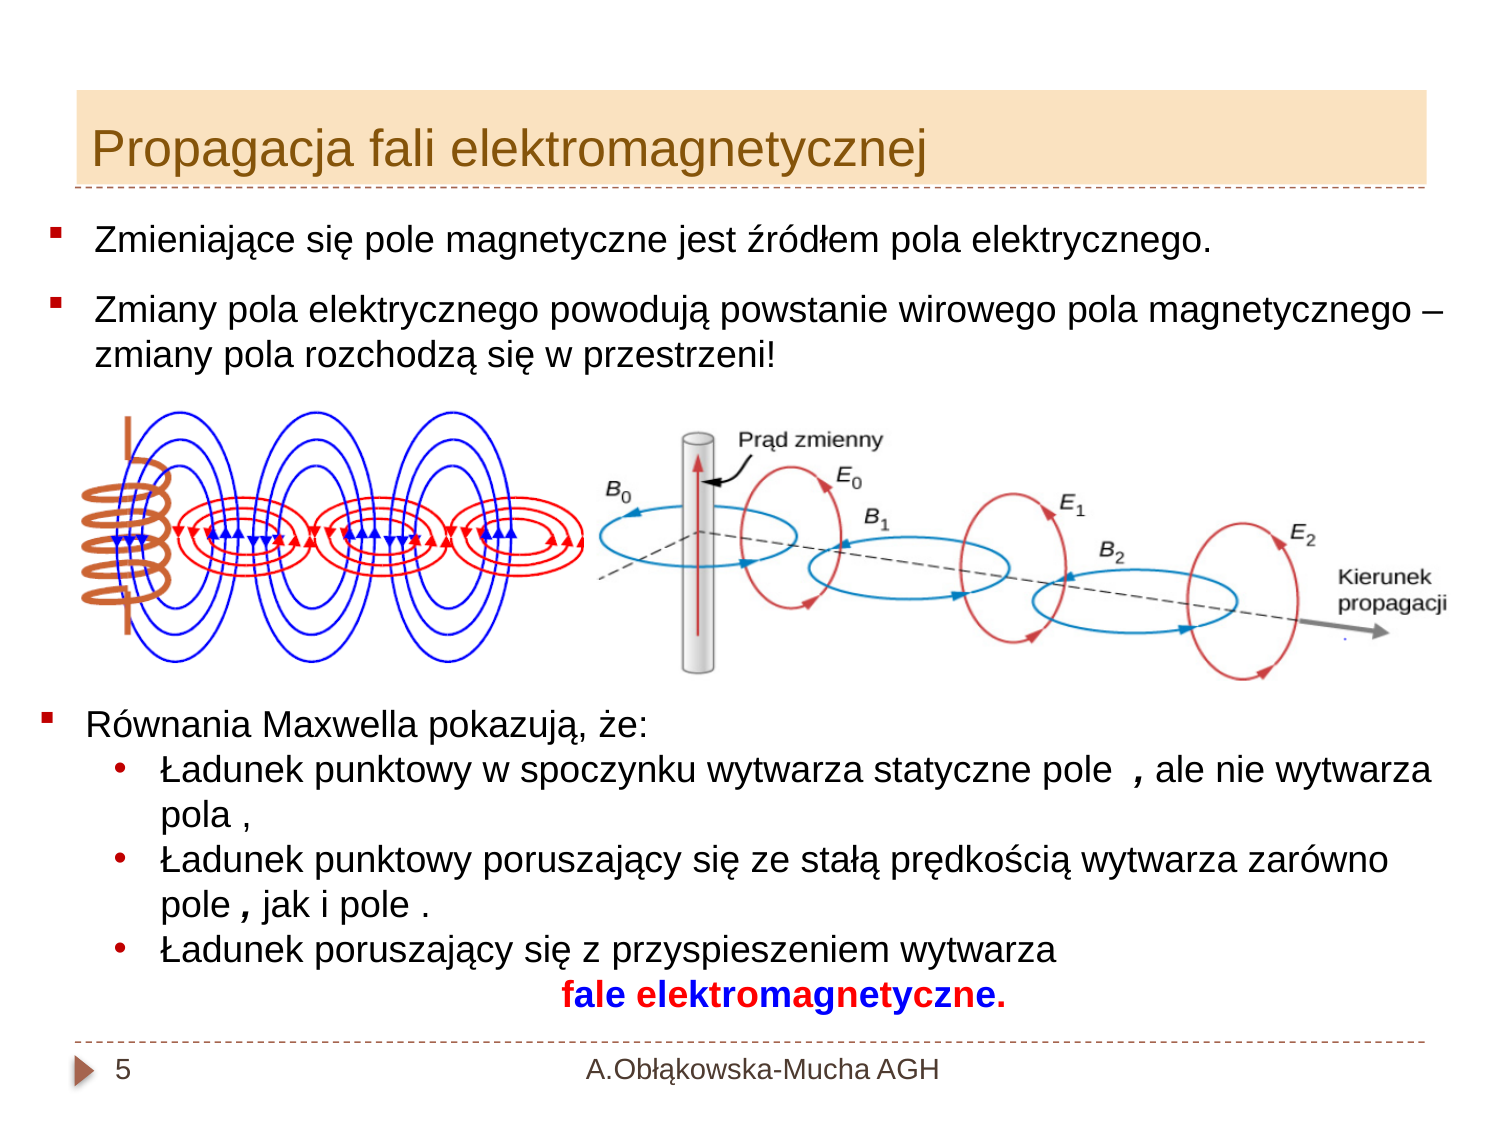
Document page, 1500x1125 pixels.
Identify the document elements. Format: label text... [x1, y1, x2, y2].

footer A.Obłąkowska-Mucha AGH [475, 1042, 1051, 1103]
text_box Zmieniające się pole magnetyczne jest źródłem pola elektrycznego. Zmiany pola elektrycznego powodują powstanie wirowego pola magnetycznego – zmiany pola rozchodzą się w przestrzeni! [32, 208, 1462, 383]
title Propagacja fali elektromagnetycznej [76, 90, 1427, 185]
slide_number 5 [100, 1042, 426, 1103]
picture [74, 396, 1463, 694]
